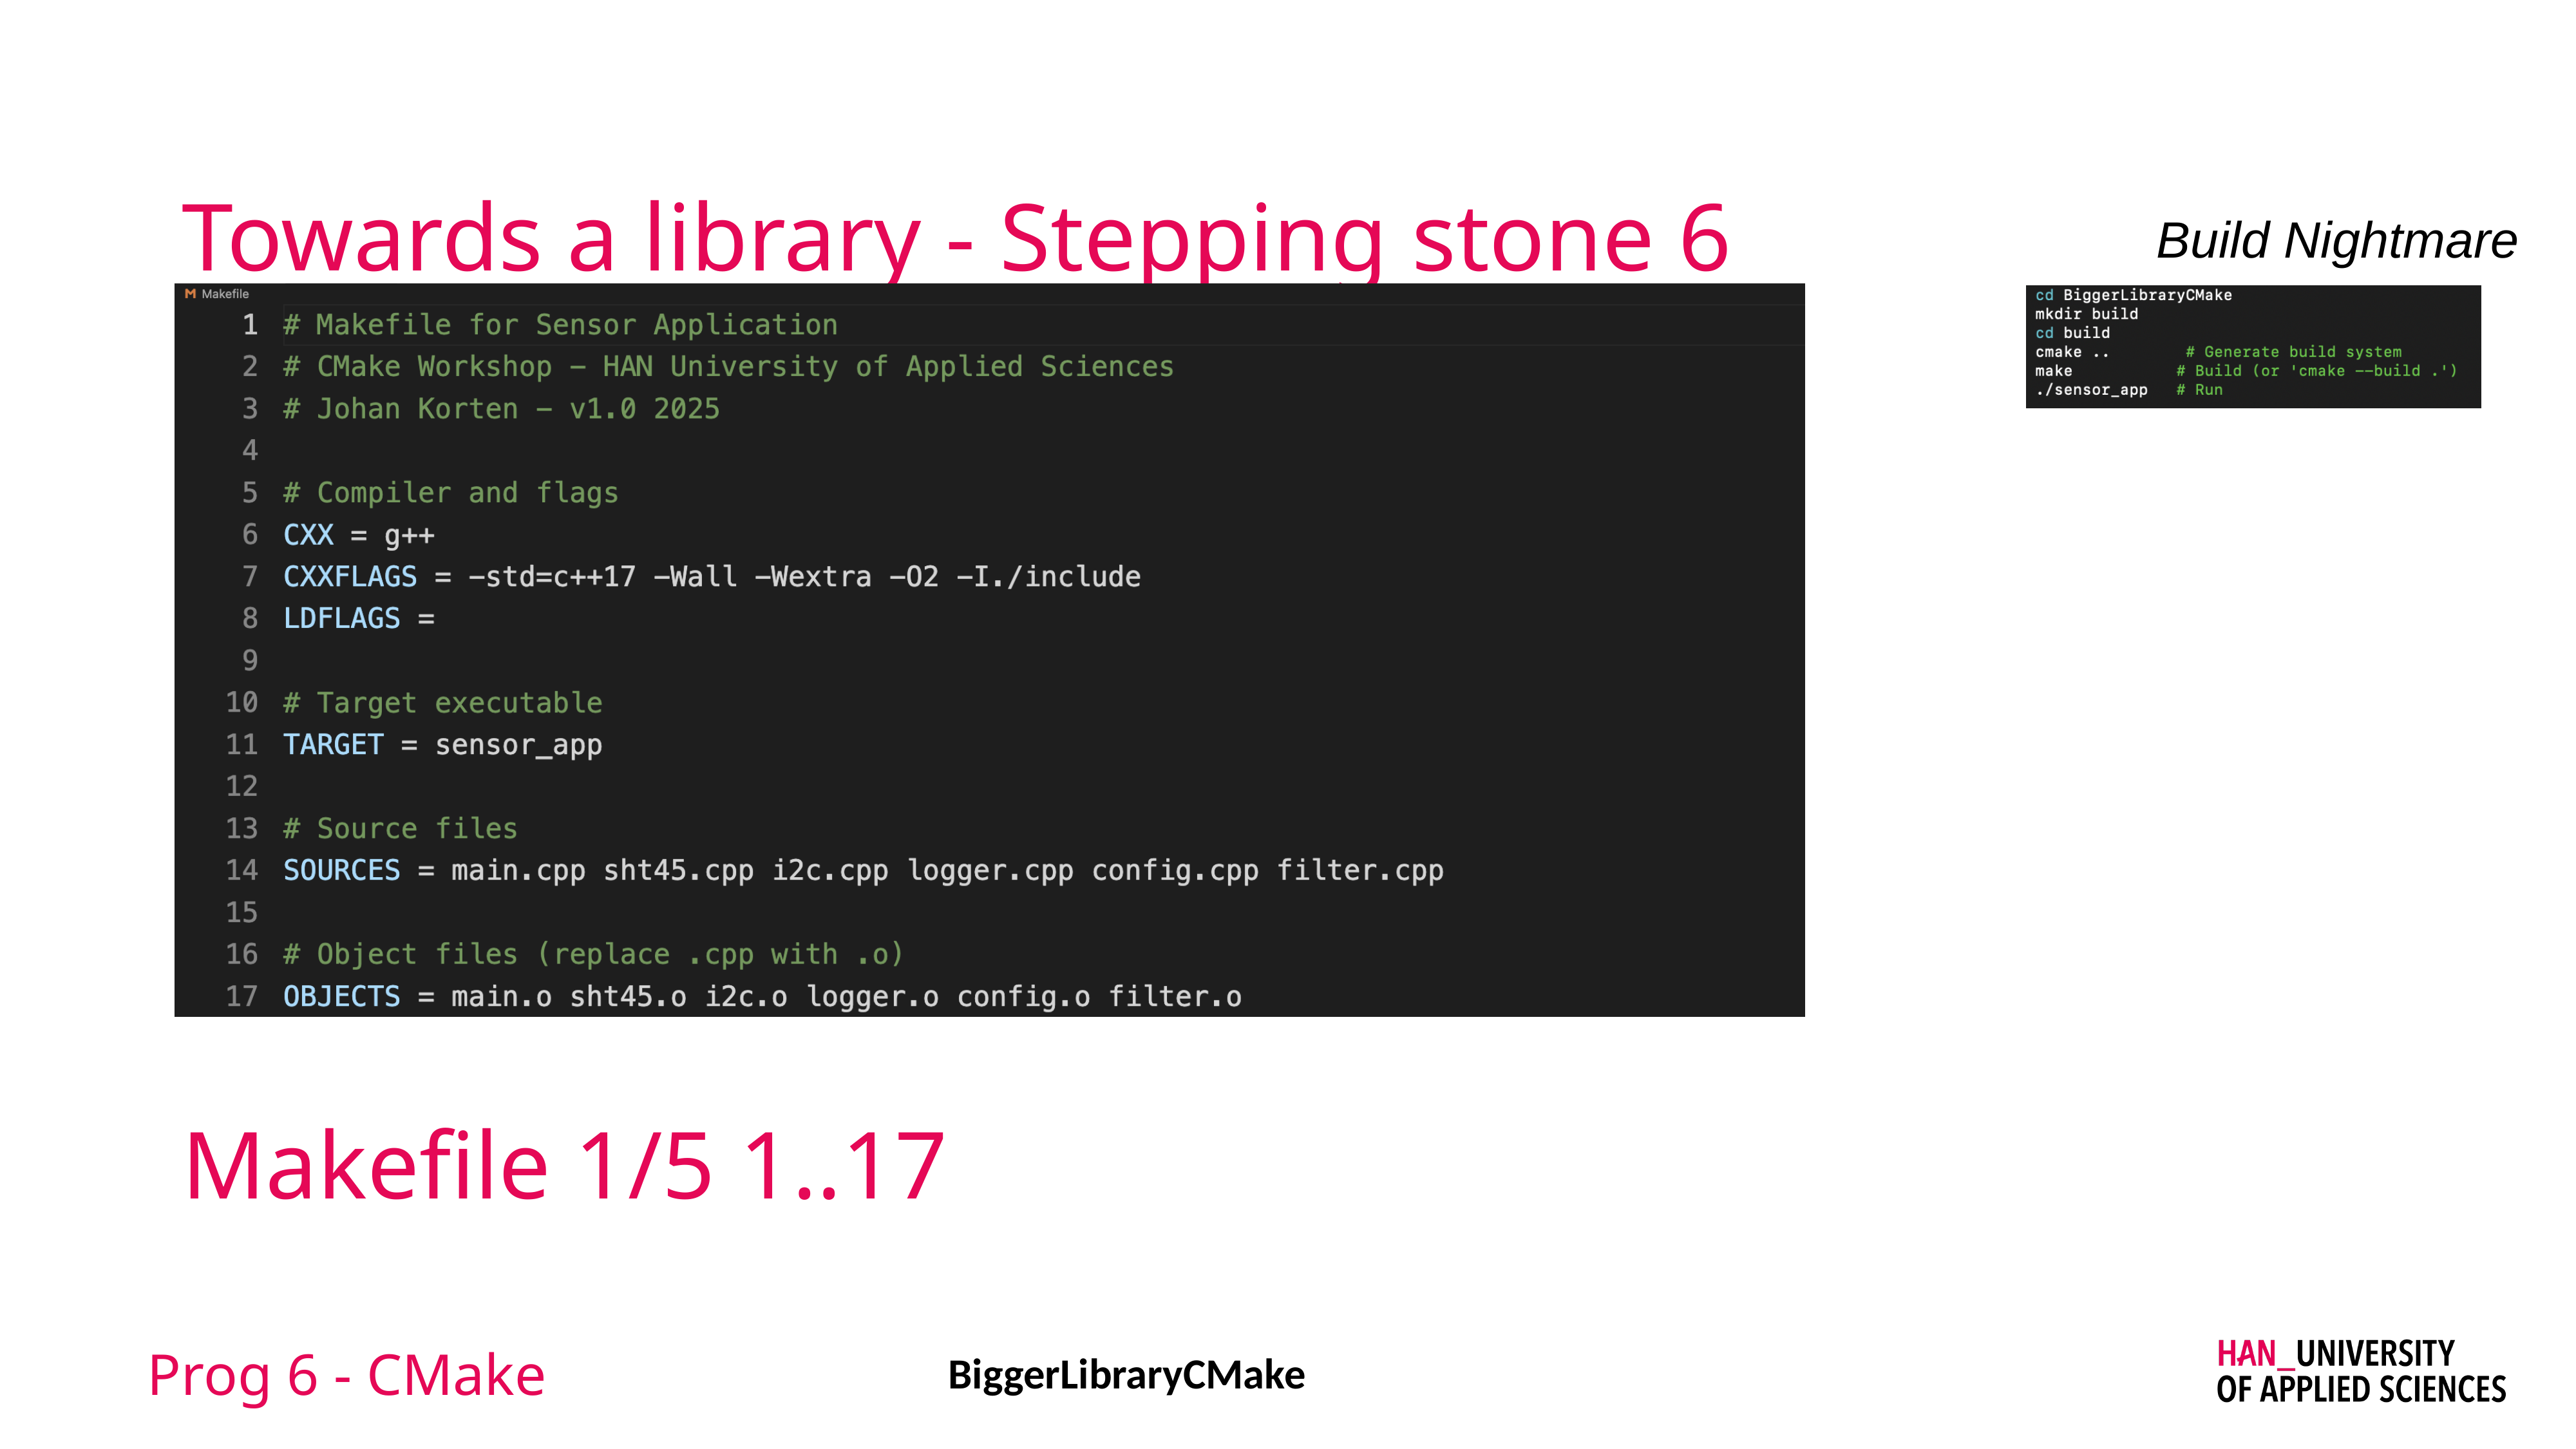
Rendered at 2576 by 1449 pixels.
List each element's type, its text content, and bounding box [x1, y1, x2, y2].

picture [2025, 285, 2481, 408]
text_box Makefile 1/5 1..17 [176, 1005, 2399, 1224]
text_box Build Nightmare [2152, 189, 2524, 273]
title Towards a library - Stepping stone 6 [176, 77, 2400, 296]
picture [2209, 1313, 2540, 1449]
text_box BiggerLibraryCMake [916, 1341, 1338, 1403]
picture [175, 283, 1805, 1017]
